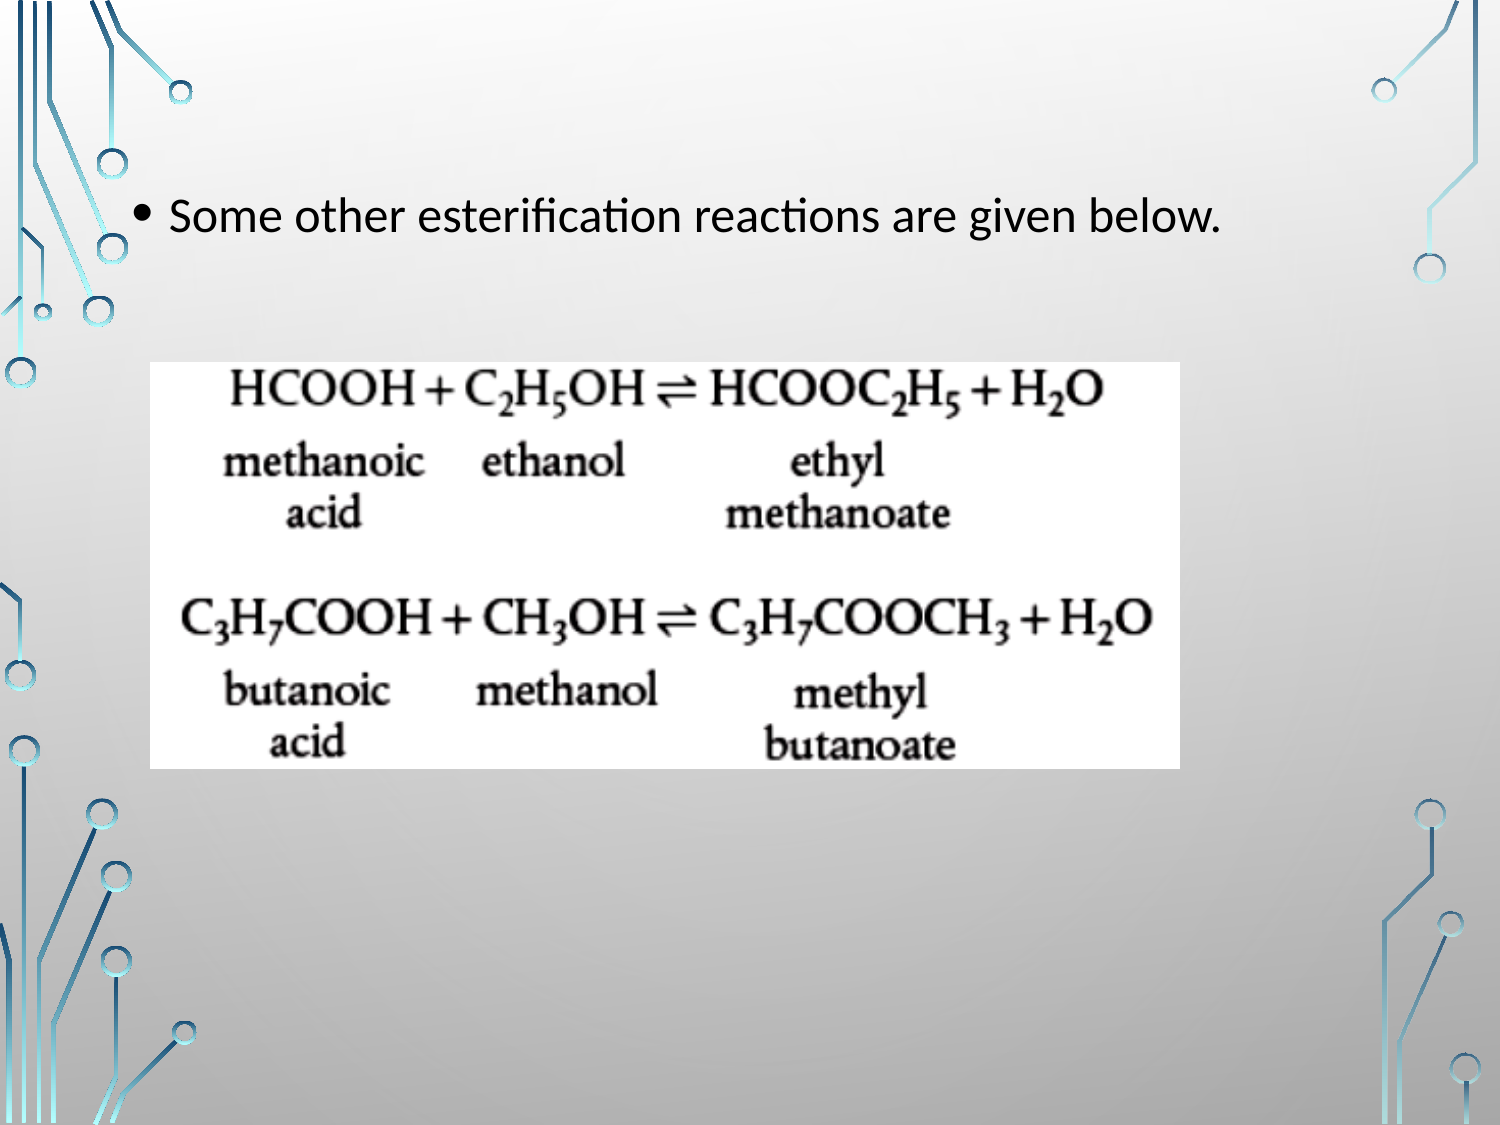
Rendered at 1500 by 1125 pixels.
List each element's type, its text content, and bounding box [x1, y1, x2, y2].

list Some other esterification reactions are given below. [116, 162, 1389, 1088]
picture [149, 362, 1180, 769]
